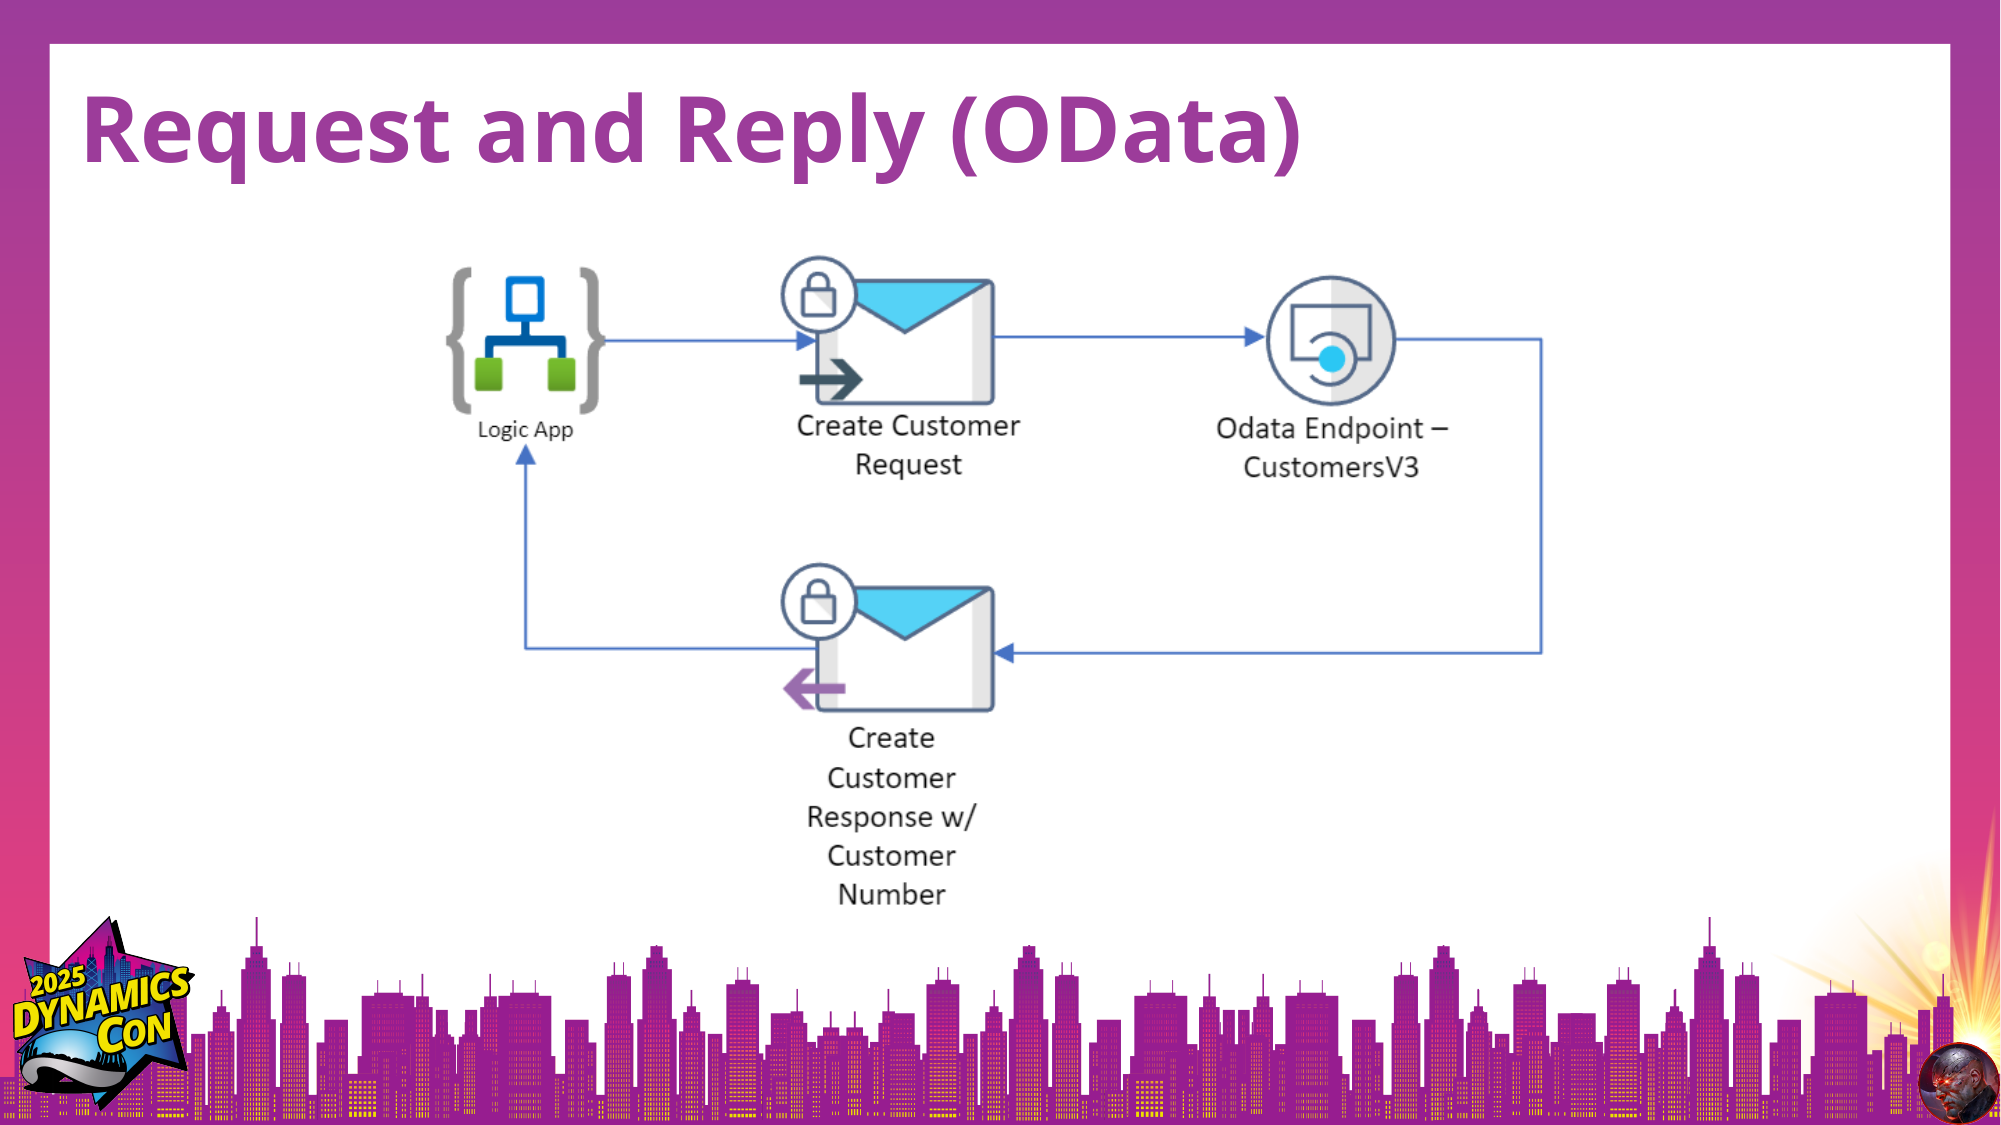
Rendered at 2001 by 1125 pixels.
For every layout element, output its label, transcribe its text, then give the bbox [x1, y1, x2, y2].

picture [1758, 634, 2001, 1125]
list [390, 222, 1606, 946]
picture [13, 916, 195, 1111]
picture [1729, 1031, 1733, 1087]
title Request and Reply (OData) [64, 60, 1932, 205]
